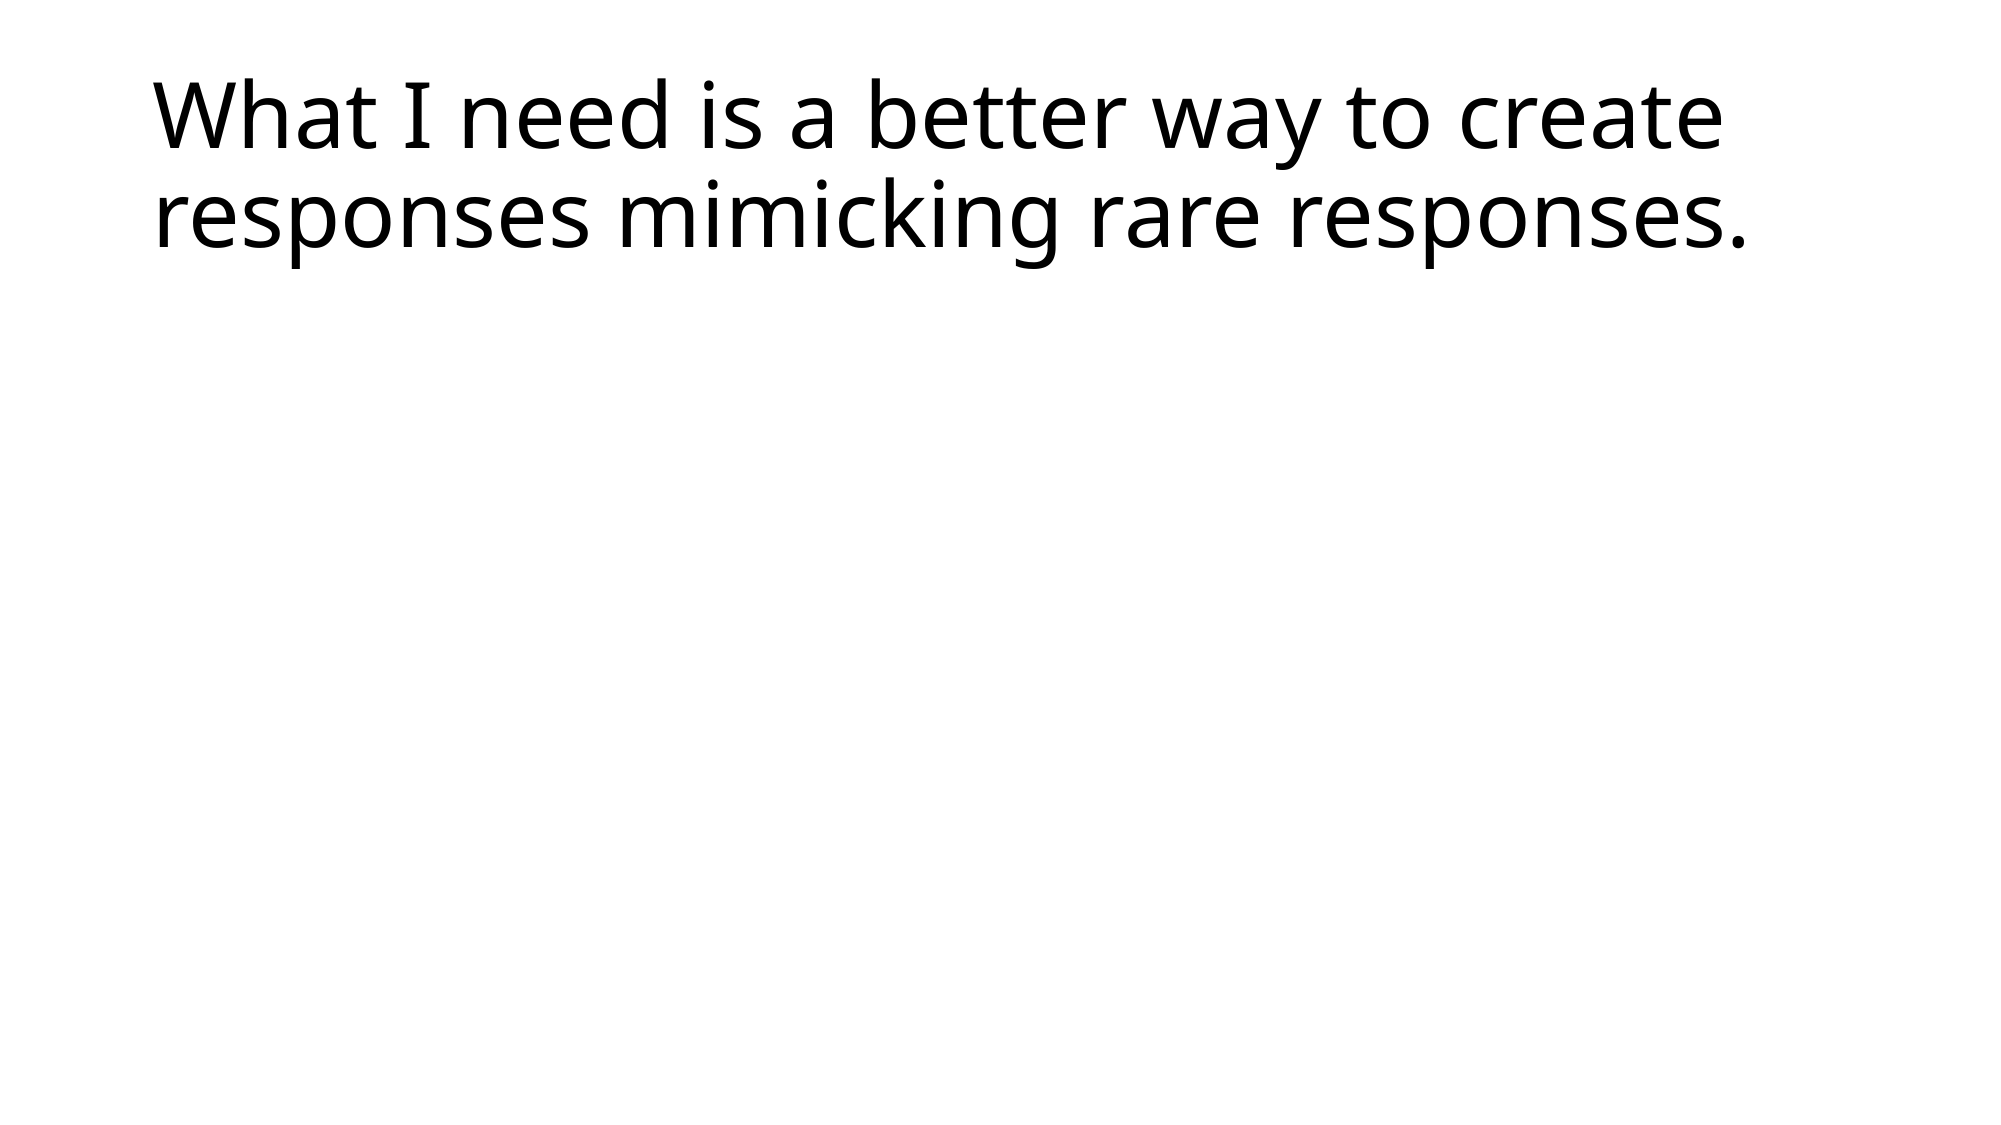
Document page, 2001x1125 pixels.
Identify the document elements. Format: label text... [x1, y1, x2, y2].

title What I need is a better way to create responses mimicking rare responses. [137, 59, 1863, 278]
